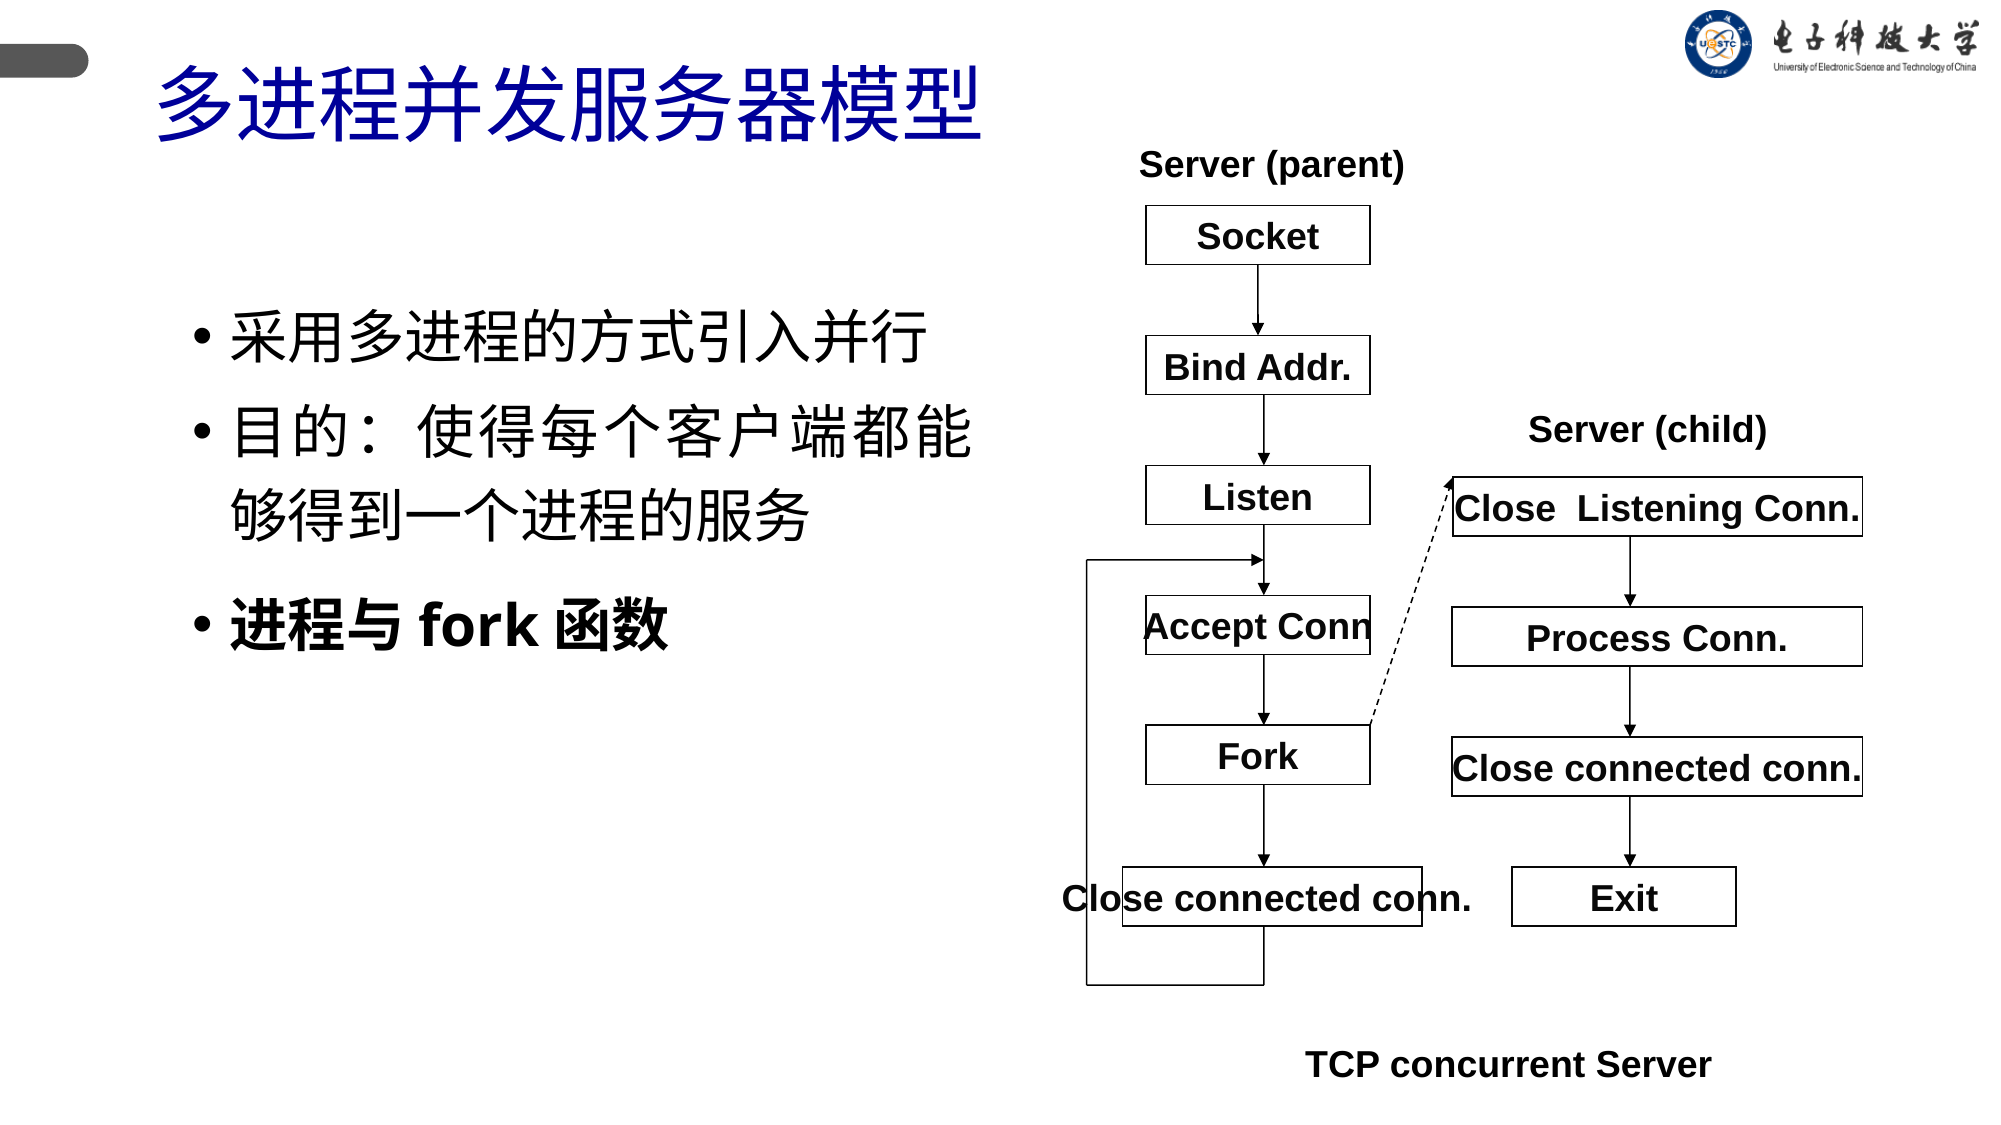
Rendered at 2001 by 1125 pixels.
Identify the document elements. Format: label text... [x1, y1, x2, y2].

list 采用多进程的方式引入并行 目的：使得每个客户端都能够得到一个进程的服务 进程与fork函数 [101, 279, 988, 1054]
text_box Accept Conn [1145, 595, 1371, 655]
text_box Close connected conn. [1452, 737, 1863, 797]
title 多进程并发服务器模型 [137, 43, 1686, 174]
text_box [1257, 784, 1271, 867]
text_box Process Conn. [1452, 607, 1863, 667]
text_box [1623, 796, 1637, 867]
text_box [1624, 535, 1637, 607]
text_box Listen [1145, 465, 1371, 525]
text_box Exit [1511, 866, 1737, 926]
text_box Bind Addr. [1145, 335, 1371, 395]
text_box [1623, 666, 1637, 737]
text_box Server (child) [1513, 397, 1783, 458]
text_box Server (parent) [1124, 132, 1421, 192]
text_box [1257, 561, 1271, 596]
text_box [1251, 264, 1265, 336]
text_box TCP concurrent Server [1290, 1032, 1728, 1092]
text_box [1257, 654, 1271, 726]
text_box Close Listening Conn. [1453, 477, 1863, 537]
text_box Fork [1145, 725, 1371, 785]
picture [1685, 10, 1979, 78]
text_box [1257, 394, 1271, 466]
text_box [1443, 477, 1453, 493]
text_box Socket [1145, 205, 1371, 265]
text_box [1086, 553, 1264, 567]
text_box Close connected conn. [1122, 866, 1422, 926]
